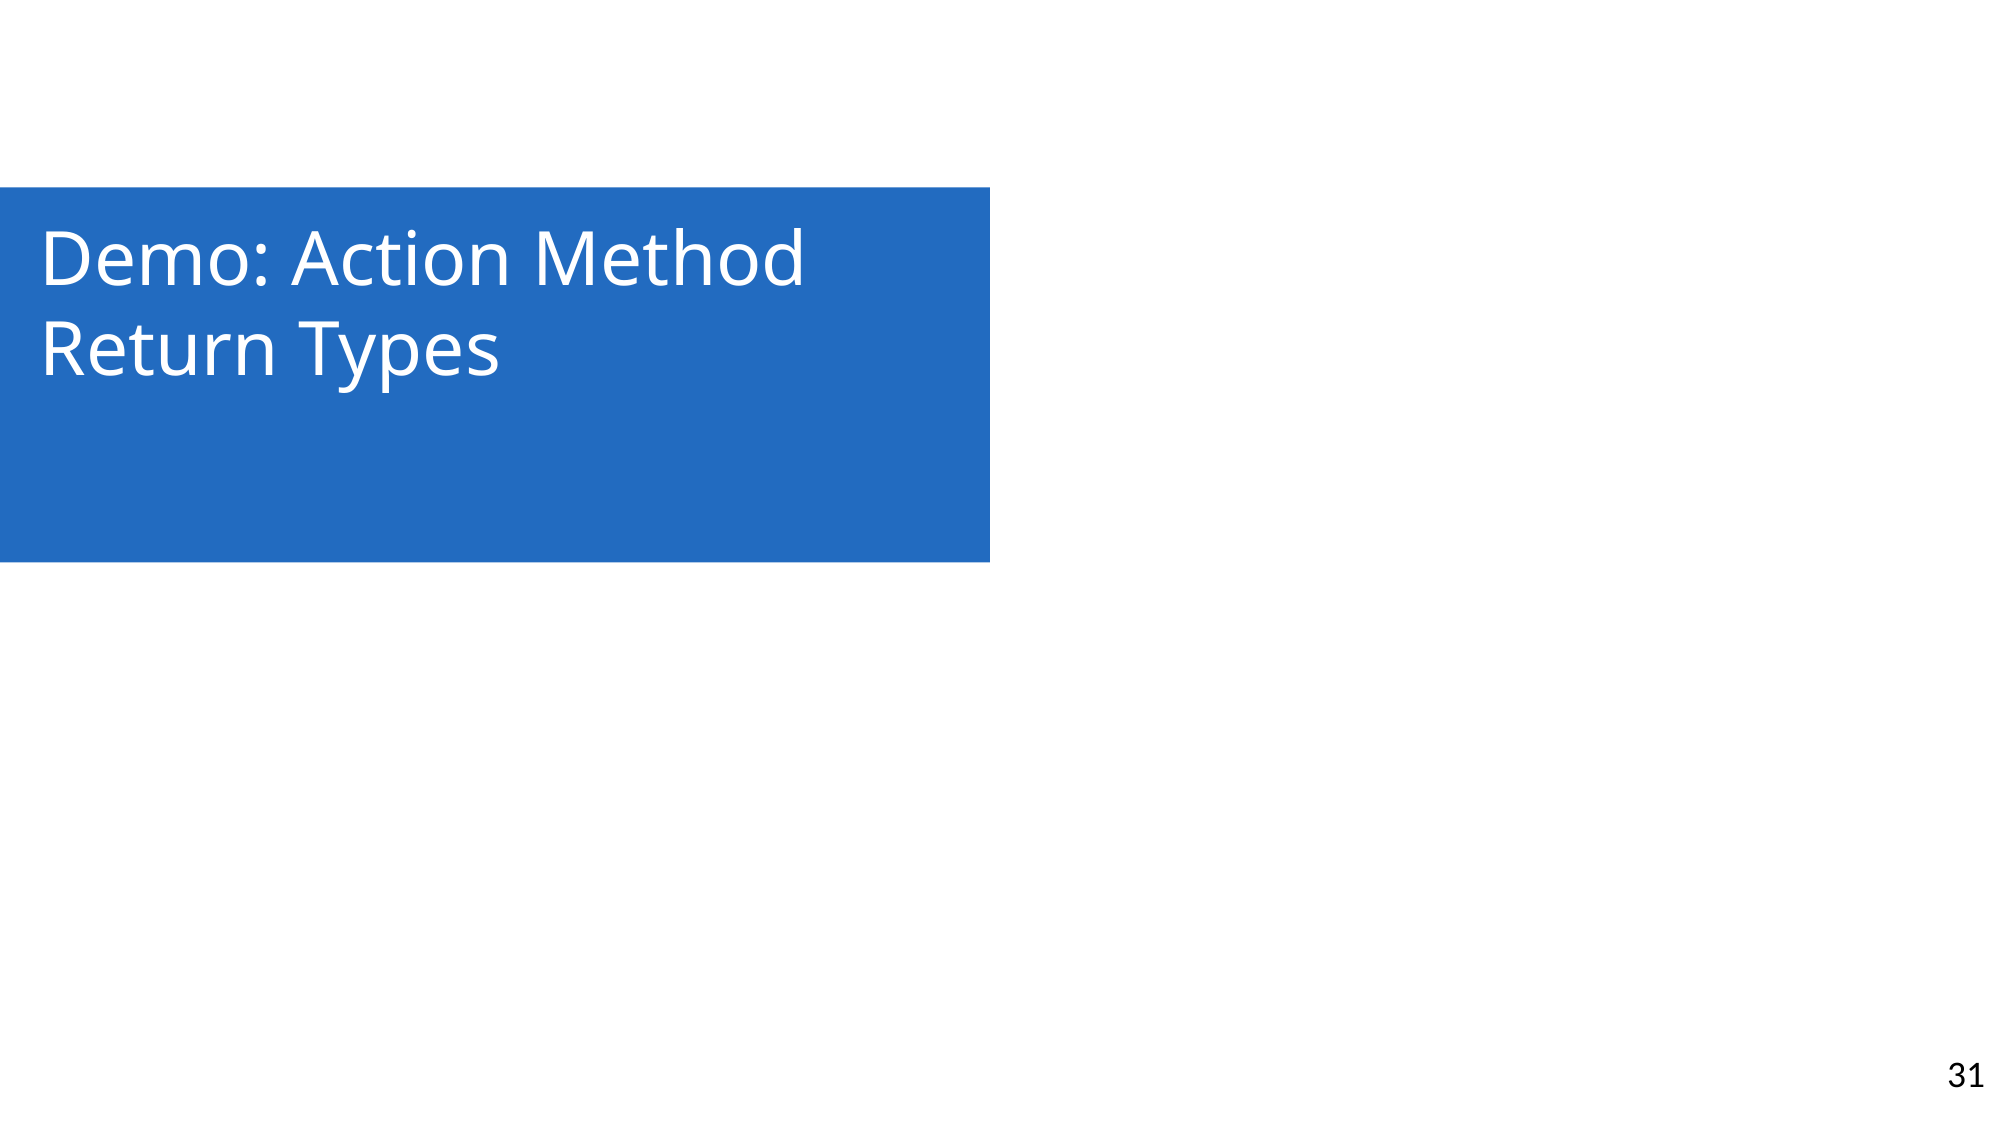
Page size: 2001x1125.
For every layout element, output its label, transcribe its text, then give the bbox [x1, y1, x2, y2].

slide_number 31 [1550, 1042, 2000, 1103]
list Demo: Action Method Return Types [0, 187, 990, 563]
